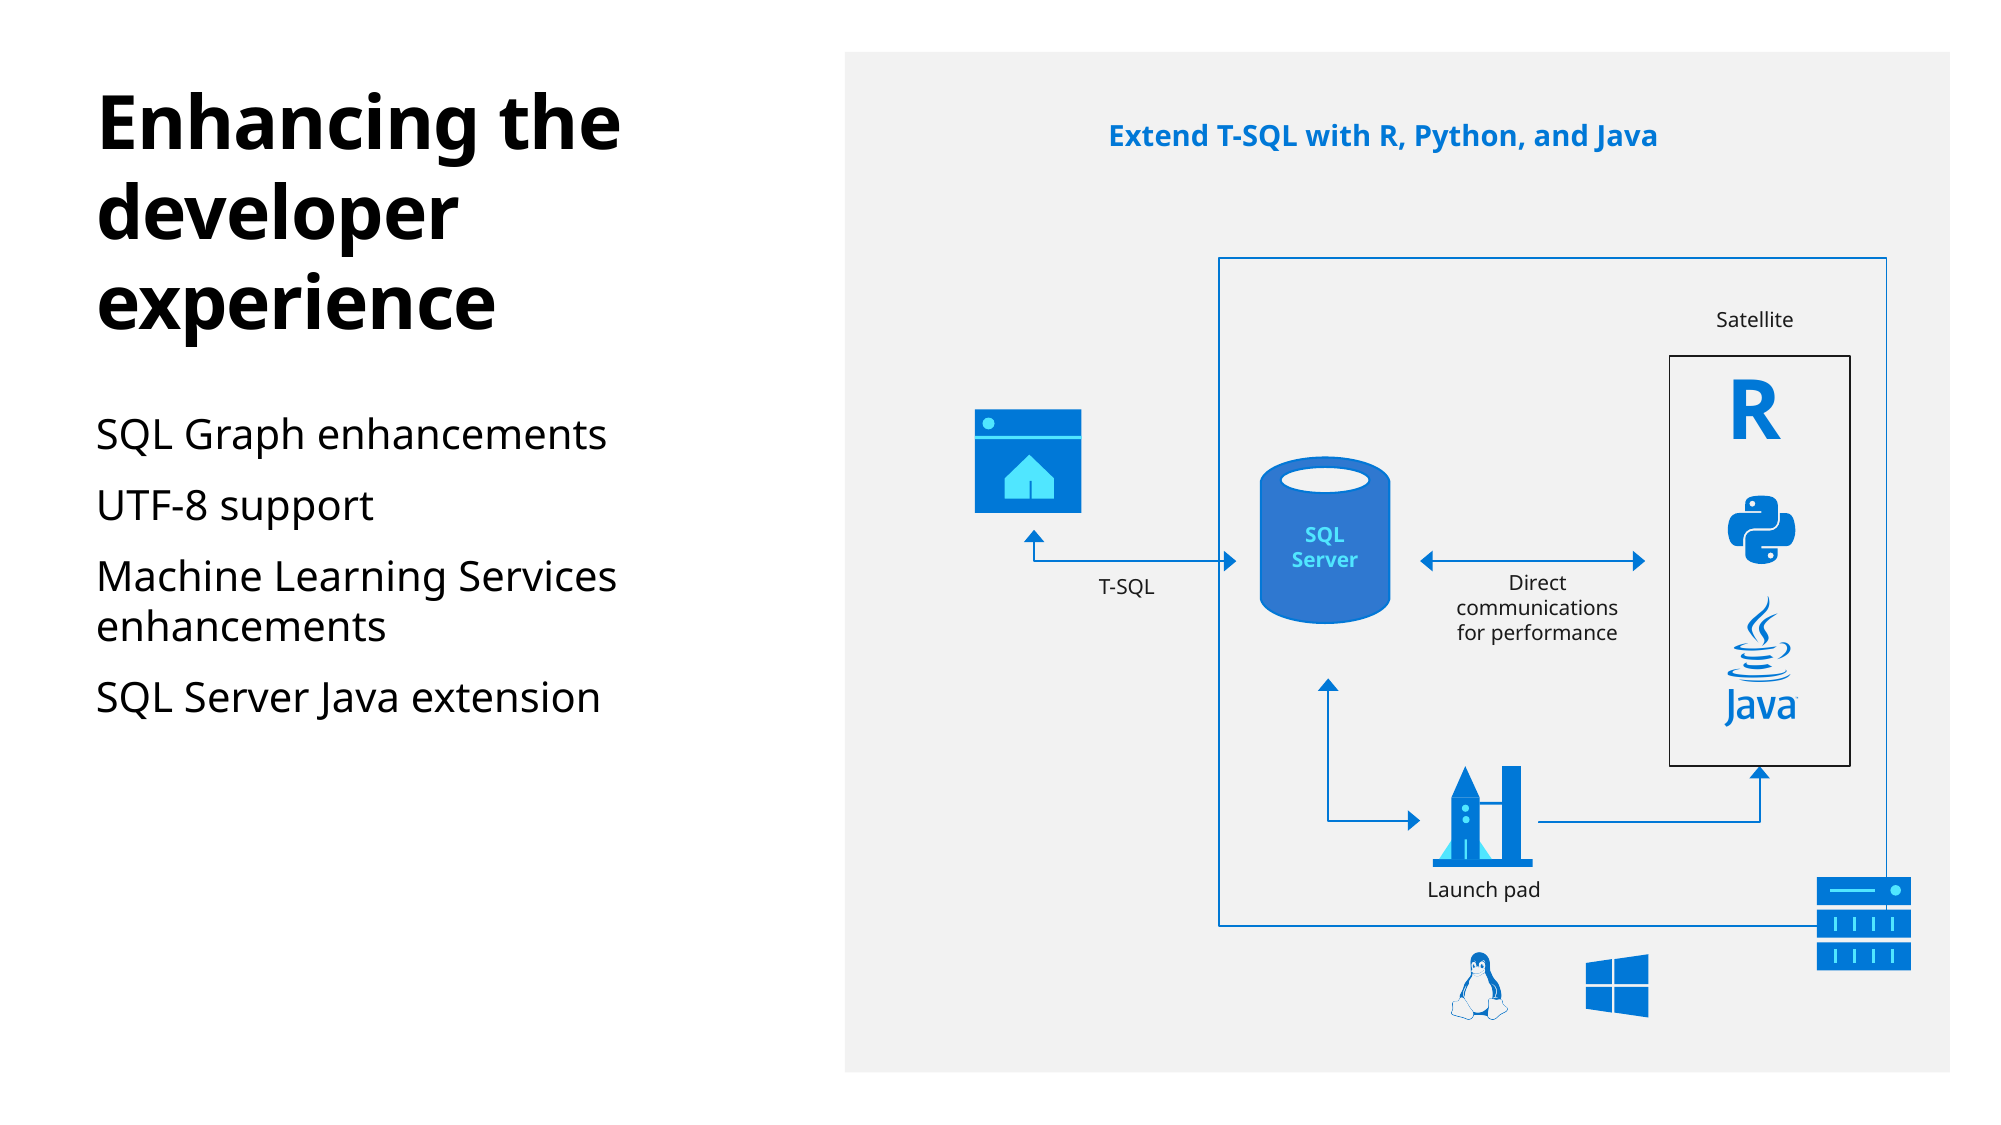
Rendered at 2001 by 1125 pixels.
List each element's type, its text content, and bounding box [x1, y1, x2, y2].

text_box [1538, 765, 1760, 823]
text_box [1218, 257, 1887, 927]
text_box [1033, 529, 1237, 562]
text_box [1327, 678, 1421, 821]
text_box [1585, 959, 1612, 985]
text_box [1432, 765, 1533, 868]
title Enhancing the developer experience [96, 75, 802, 166]
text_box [1669, 355, 1850, 767]
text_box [1816, 876, 1912, 971]
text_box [974, 409, 1082, 514]
text_box [844, 51, 1951, 1073]
text_box Extend T-SQL with R, Python, and Java [1094, 117, 1673, 153]
text_box [1614, 986, 1649, 1018]
list SQL Graph enhancements UTF-8 support Machine Learning Services enhancements SQL Server Java extension [95, 407, 798, 724]
text_box T-SQL [1059, 574, 1195, 600]
text_box [1614, 954, 1649, 985]
picture [1451, 952, 1508, 1020]
text_box [1585, 986, 1612, 1013]
